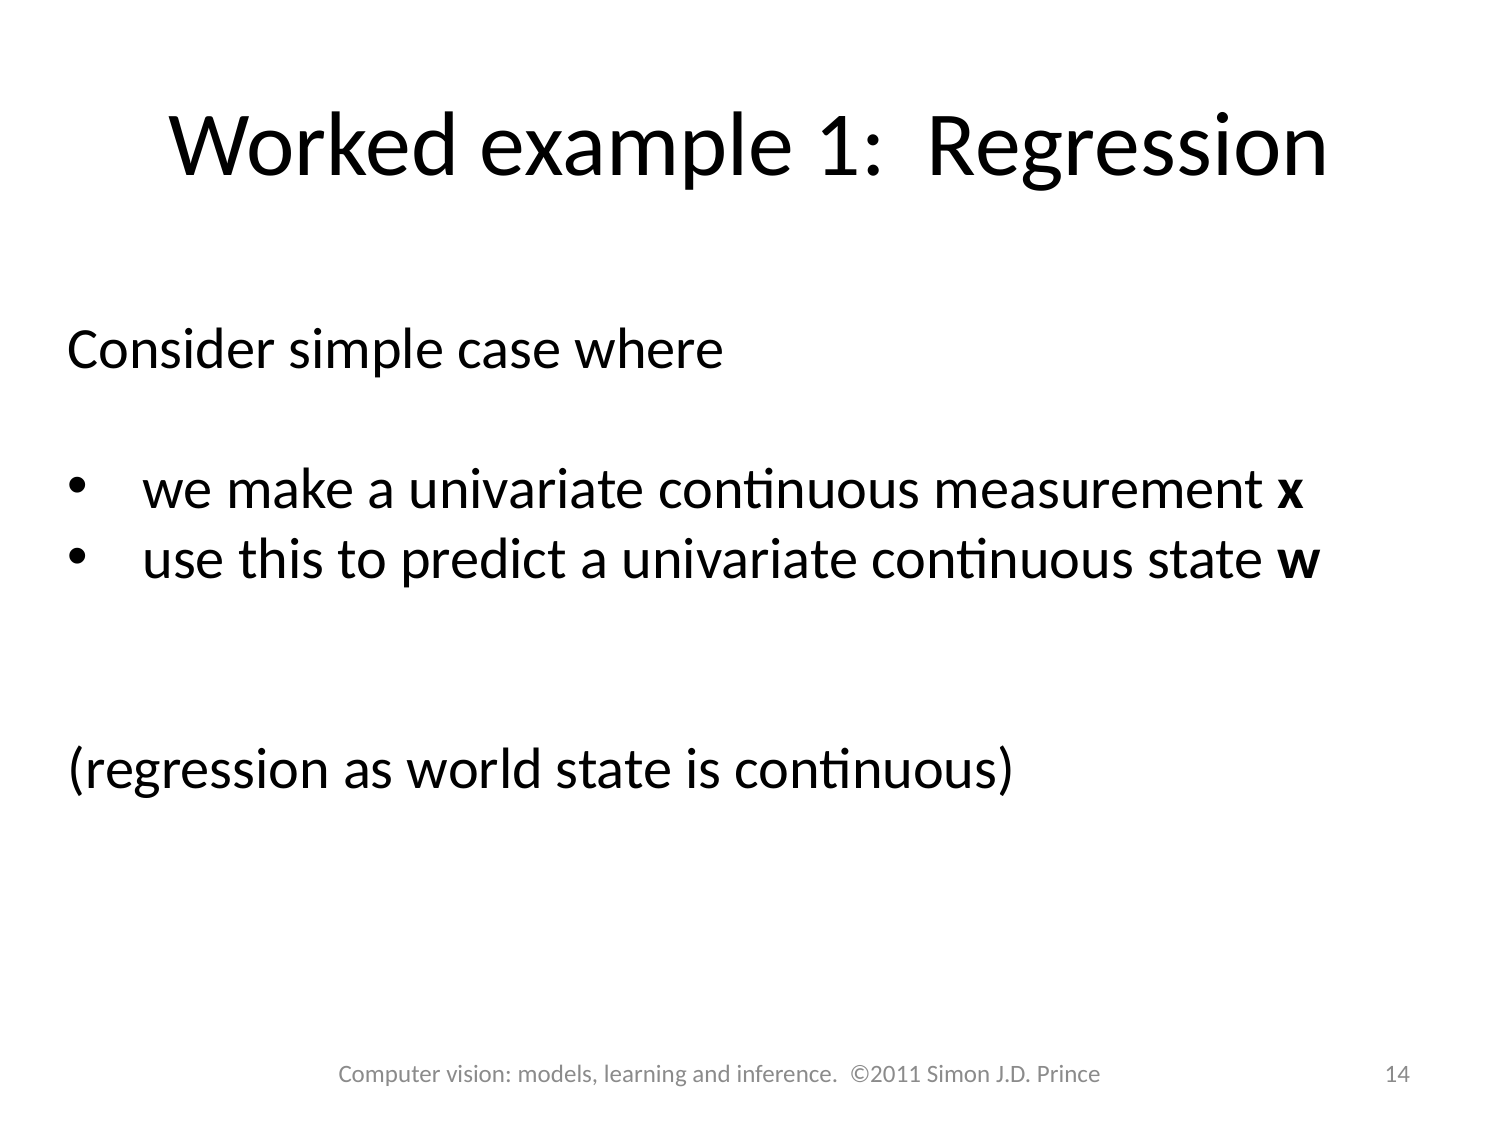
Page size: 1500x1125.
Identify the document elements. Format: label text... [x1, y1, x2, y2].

slide_number 14 [1140, 1042, 1425, 1103]
title Worked example 1: Regression [75, 45, 1425, 233]
footer Computer vision: models, learning and inference. ©2011 Simon J.D. Prince [301, 1042, 1140, 1103]
text_box Consider simple case where we make a univariate continuous measurement x use this to predict a univariate continuous state w (regression as world state is continuous) [53, 302, 1341, 878]
